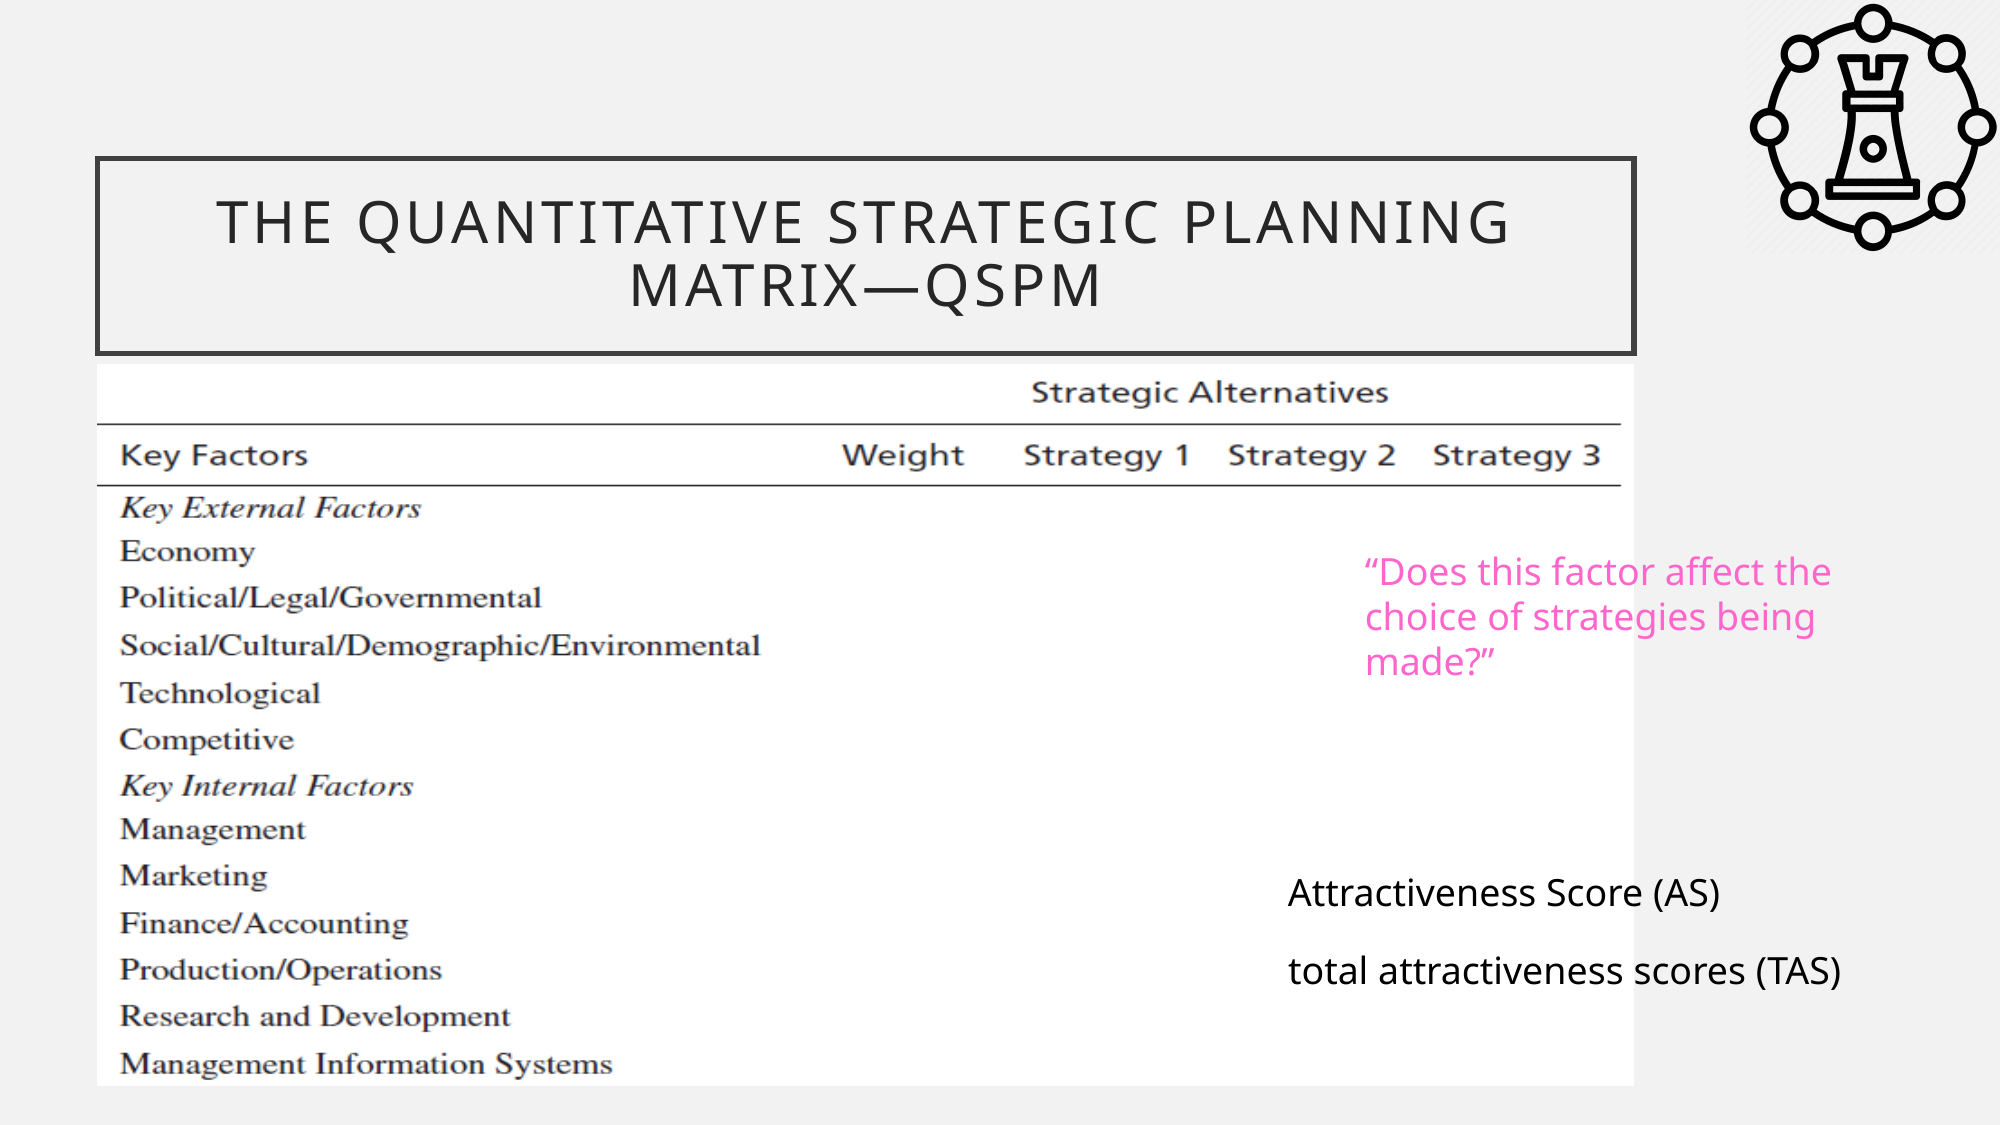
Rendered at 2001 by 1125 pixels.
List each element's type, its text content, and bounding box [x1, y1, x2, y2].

text_box total attractiveness scores (TAS) [1634, 939, 1858, 1000]
title The Quantitative Strategic Planning Matrix—QSPM [95, 156, 1637, 356]
picture [1746, 0, 2000, 254]
text_box “Does this factor affect the choice of strategies being made?” [1634, 540, 1918, 691]
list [97, 364, 1634, 1086]
text_box Attractiveness Score (AS) [1634, 861, 1768, 922]
